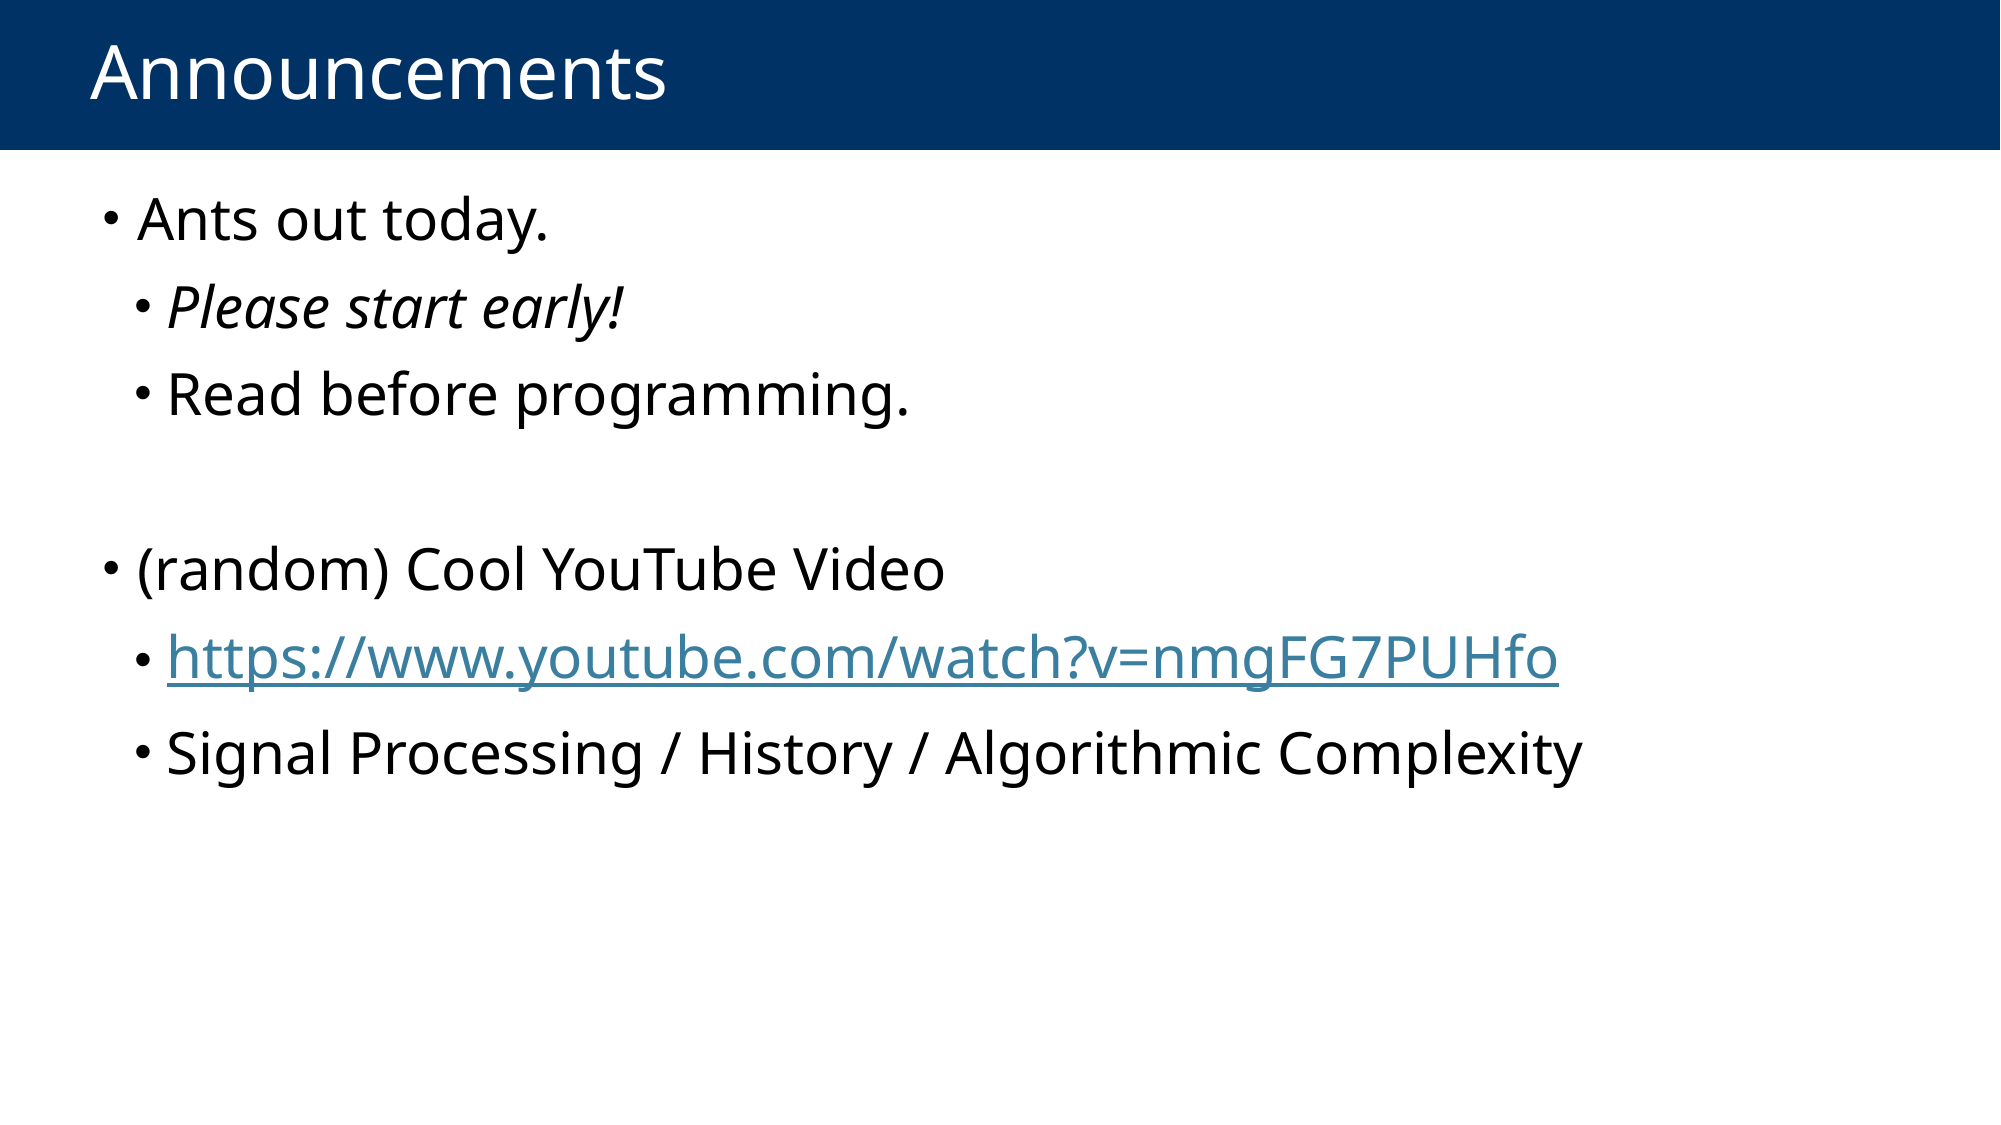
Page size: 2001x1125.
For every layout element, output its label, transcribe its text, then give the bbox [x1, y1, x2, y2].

list Ants out today. Please start early! Read before programming. (random) Cool YouTube Video https://www.youtube.com/watch?v=nmgFG7PUHfo Signal Processing / History / Algorithmic Complexity [87, 174, 1928, 1038]
title Announcements [0, 0, 2000, 152]
